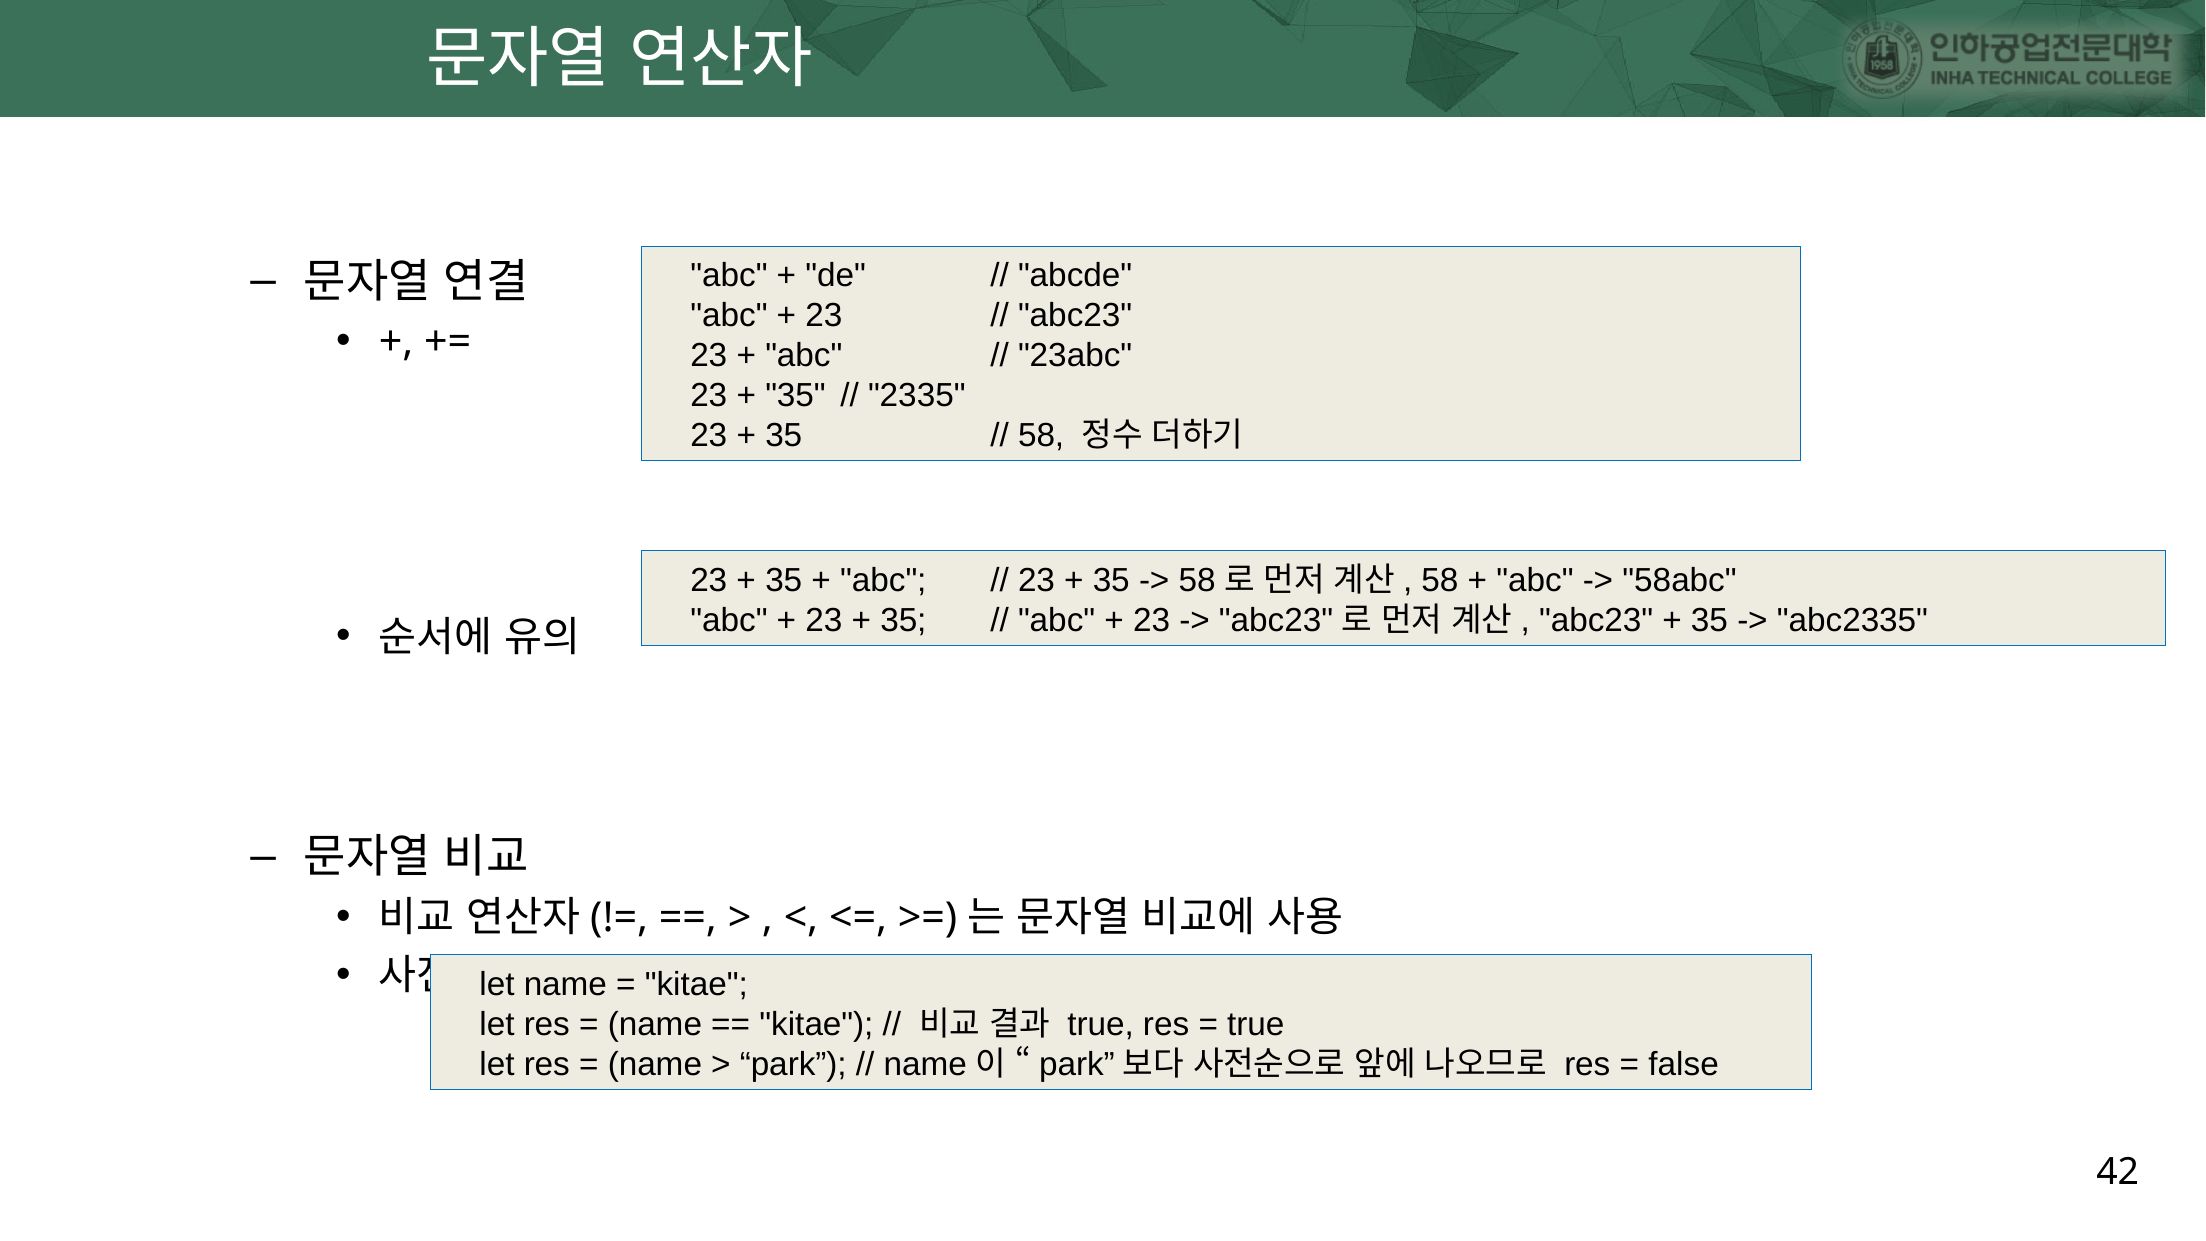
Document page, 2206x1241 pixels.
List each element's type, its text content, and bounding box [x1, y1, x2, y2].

title 문자열 연산자 [408, 25, 1797, 85]
text_box let name = "kitae"; let res = (name == "kitae"); // 비교 결과 true, res = true let res = (name > “park”); // name이 “park”보다 사전순으로 앞에 나오므로 res = false [430, 954, 1812, 1090]
text_box 23 + 35 + "abc"; // 23 + 35 -> 58로 먼저 계산, 58 + "abc" -> "58abc" "abc" + 23 + 35; // "abc" + 23 -> "abc23"로 먼저 계산, "abc23" + 35 -> "abc2335" [641, 550, 2166, 646]
text_box "abc" + "de" // "abcde" "abc" + 23 // "abc23" 23 + "abc" // "23abc" 23 + "35" // "2335" 23 + 35 // 58, 정수 더하기 [641, 246, 1801, 461]
picture [0, 0, 2206, 1108]
list 문자열 연결 +, += 순서에 유의 문자열 비교 비교 연산자(!=, ==, > , <, <=, >=)는 문자열 비교에 사용 사전 순으로 비교 결과 리턴 [147, 242, 2114, 1155]
